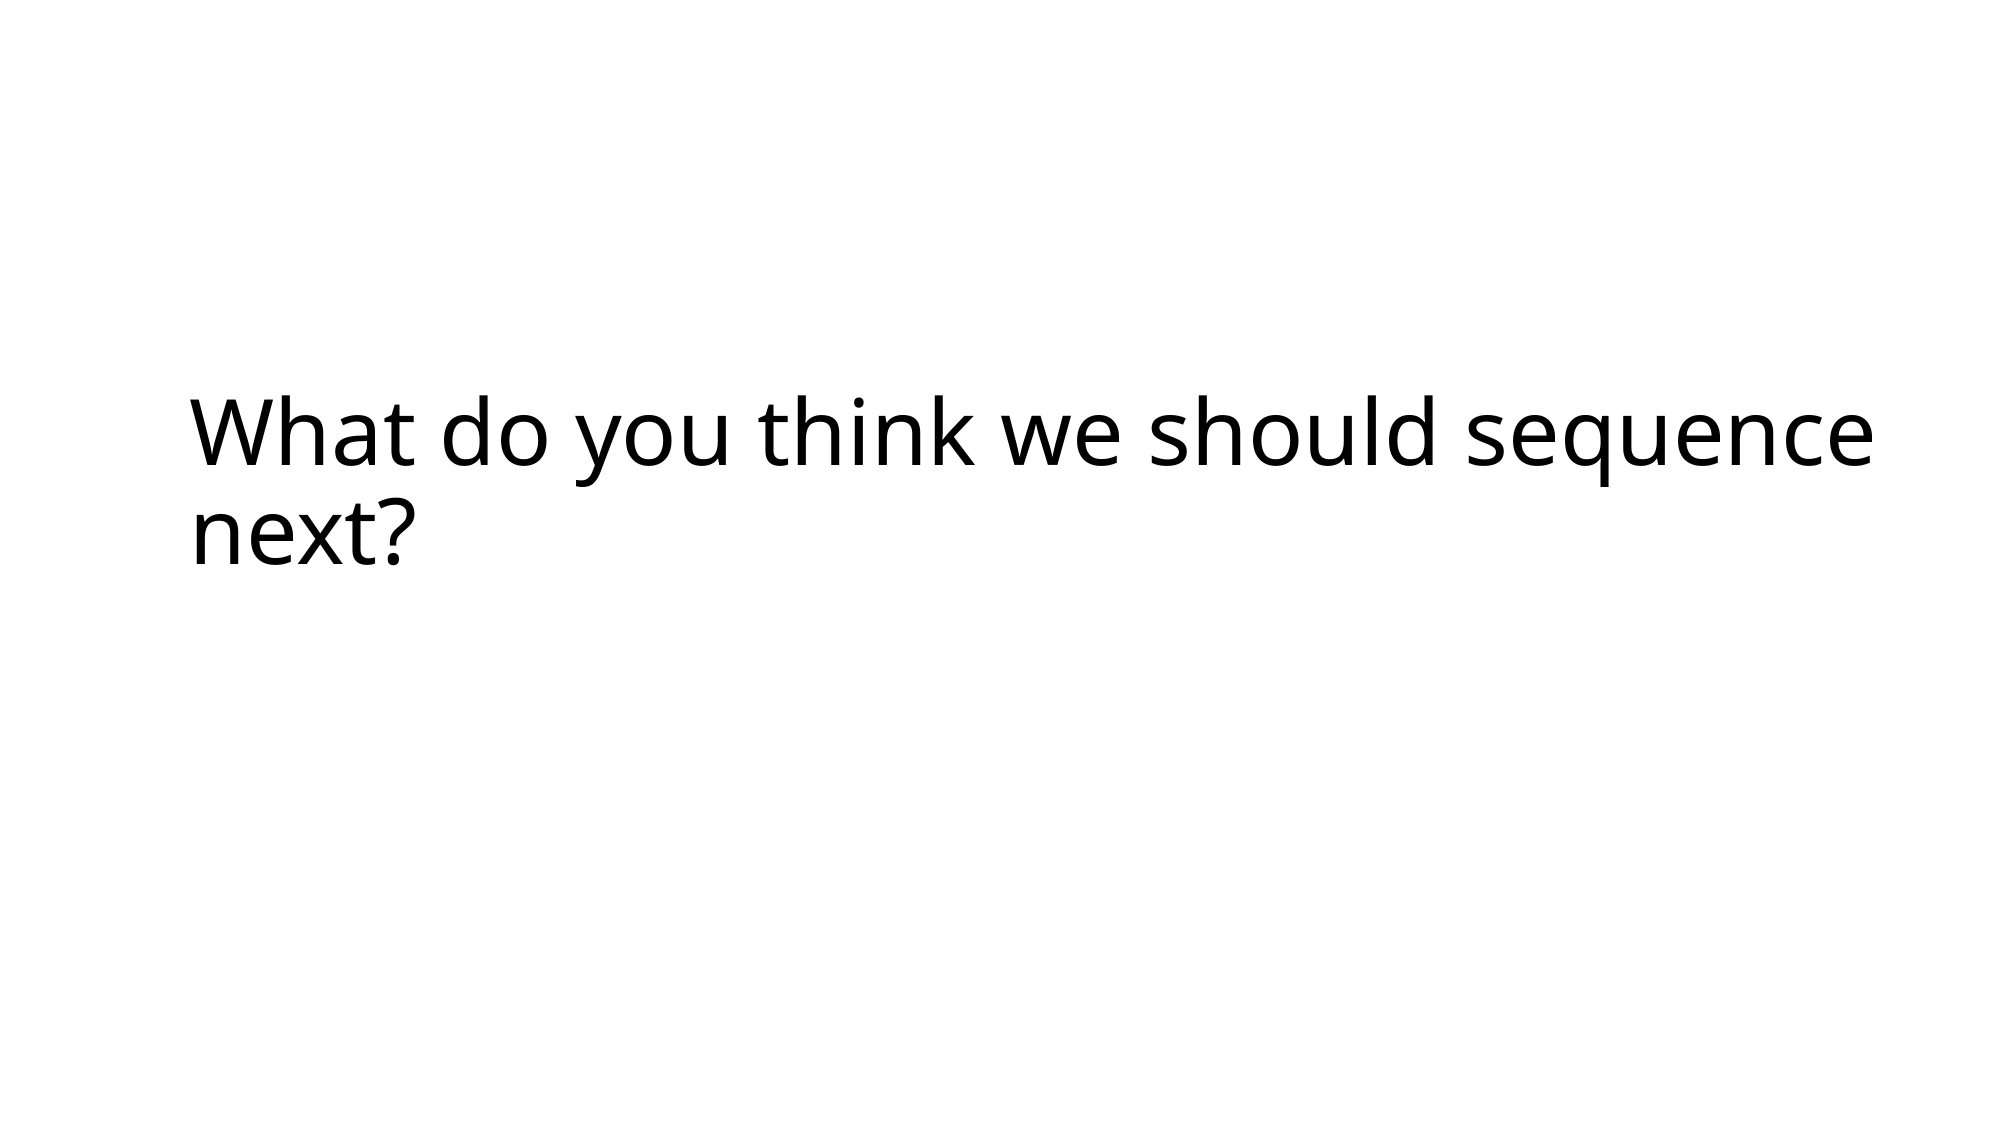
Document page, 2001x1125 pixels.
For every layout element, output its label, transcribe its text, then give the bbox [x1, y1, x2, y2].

title What do you think we should sequence next? [174, 376, 1900, 595]
